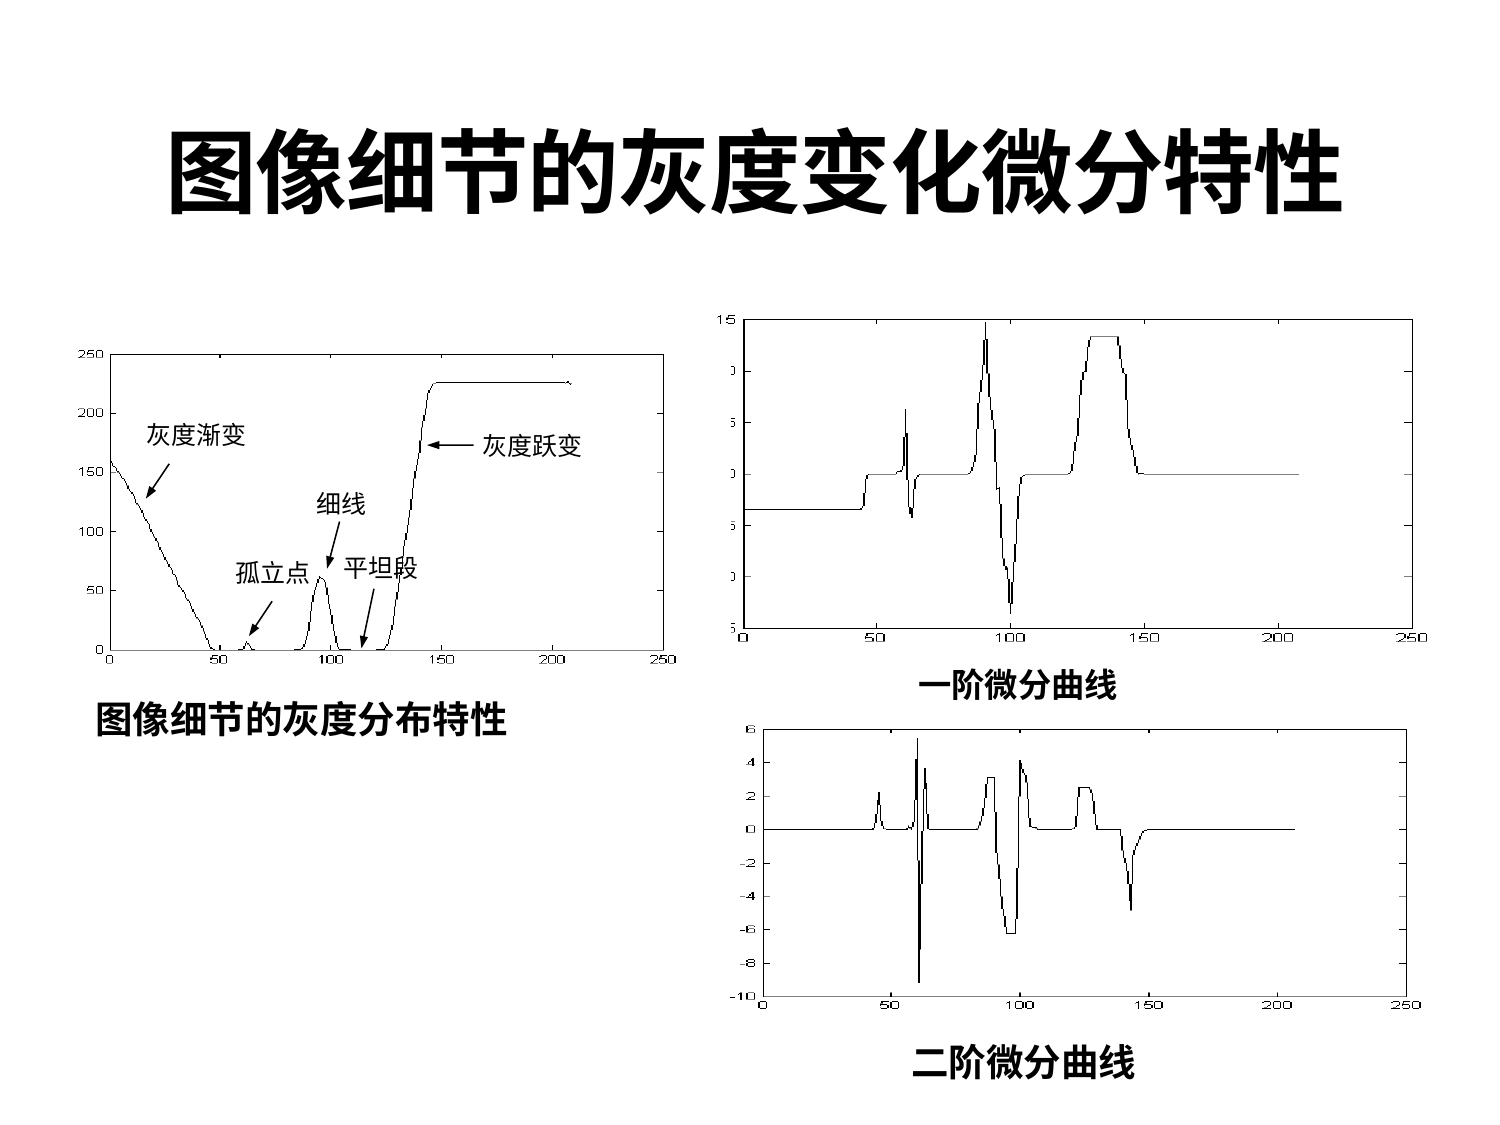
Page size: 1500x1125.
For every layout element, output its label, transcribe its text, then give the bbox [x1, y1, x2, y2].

picture [631, 290, 1495, 670]
text_box 一阶微分曲线 [903, 677, 1208, 700]
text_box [17, 325, 731, 752]
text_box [654, 703, 1486, 1119]
title 图像细节的灰度变化微分特性 [150, 45, 1425, 234]
